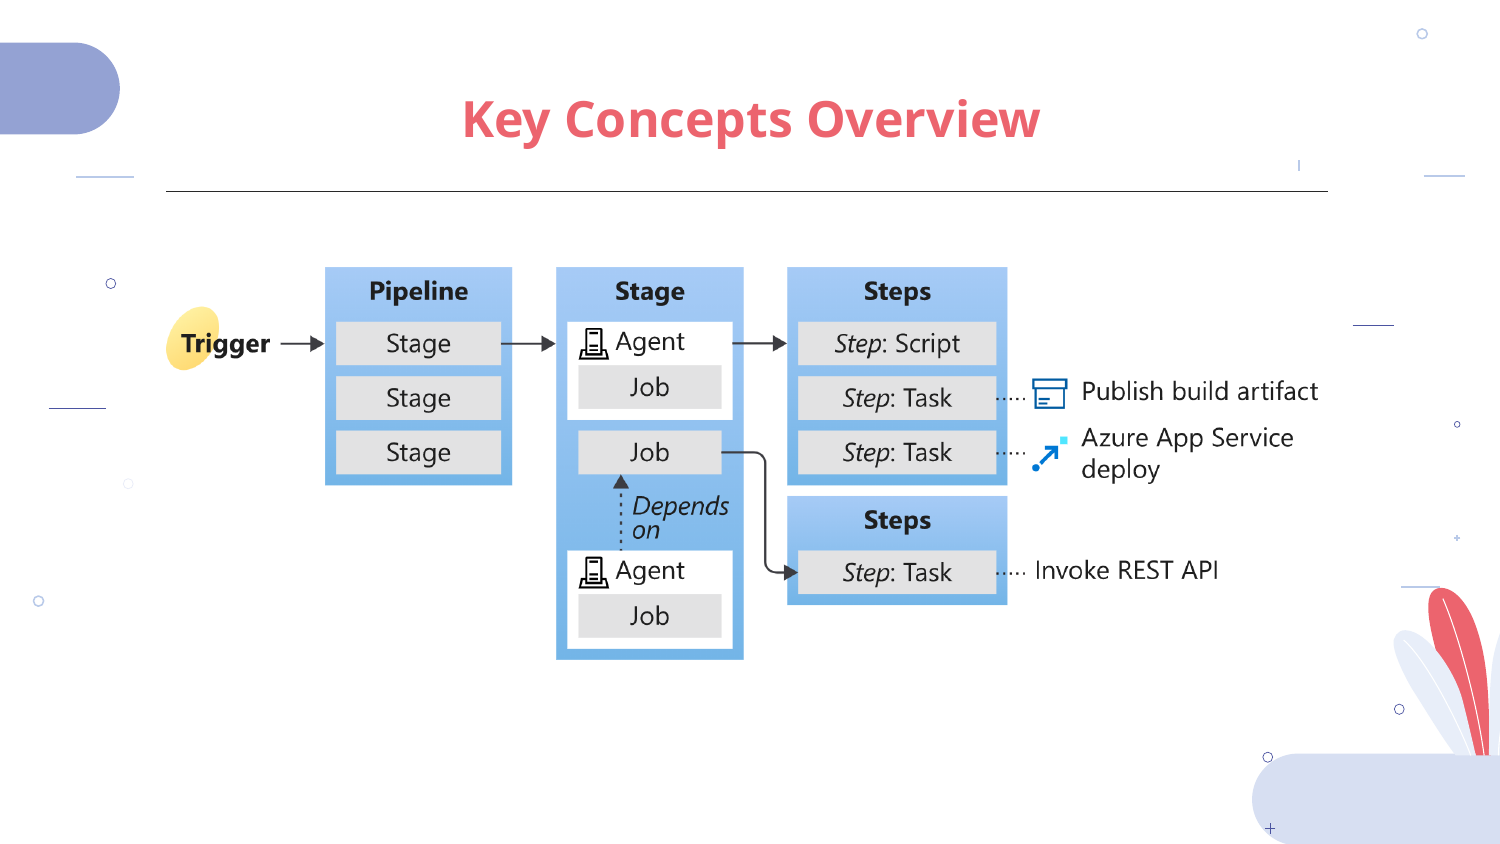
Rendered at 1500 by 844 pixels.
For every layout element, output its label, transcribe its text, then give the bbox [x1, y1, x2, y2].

picture [166, 190, 1328, 732]
title Key Concepts Overview [120, 72, 1383, 167]
